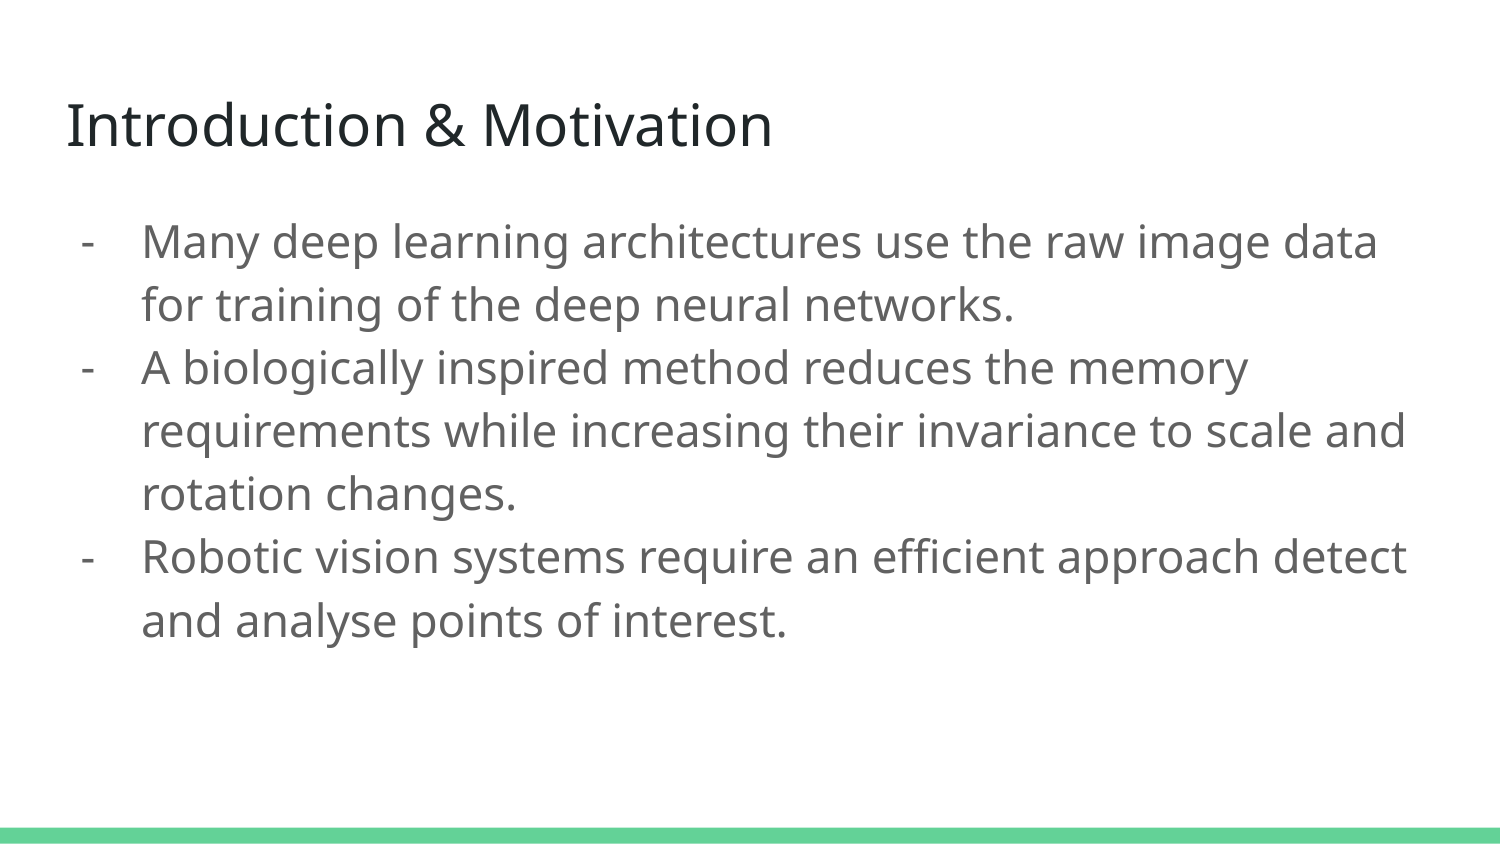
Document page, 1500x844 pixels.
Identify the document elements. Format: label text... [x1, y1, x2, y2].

list Many deep learning architectures use the raw image data for training of the deep neural networks. A biologically inspired method reduces the memory requirements while increasing their invariance to scale and rotation changes. Robotic vision systems require an efficient approach detect and analyse points of interest. [51, 189, 1449, 750]
title Introduction & Motivation [51, 72, 1449, 167]
